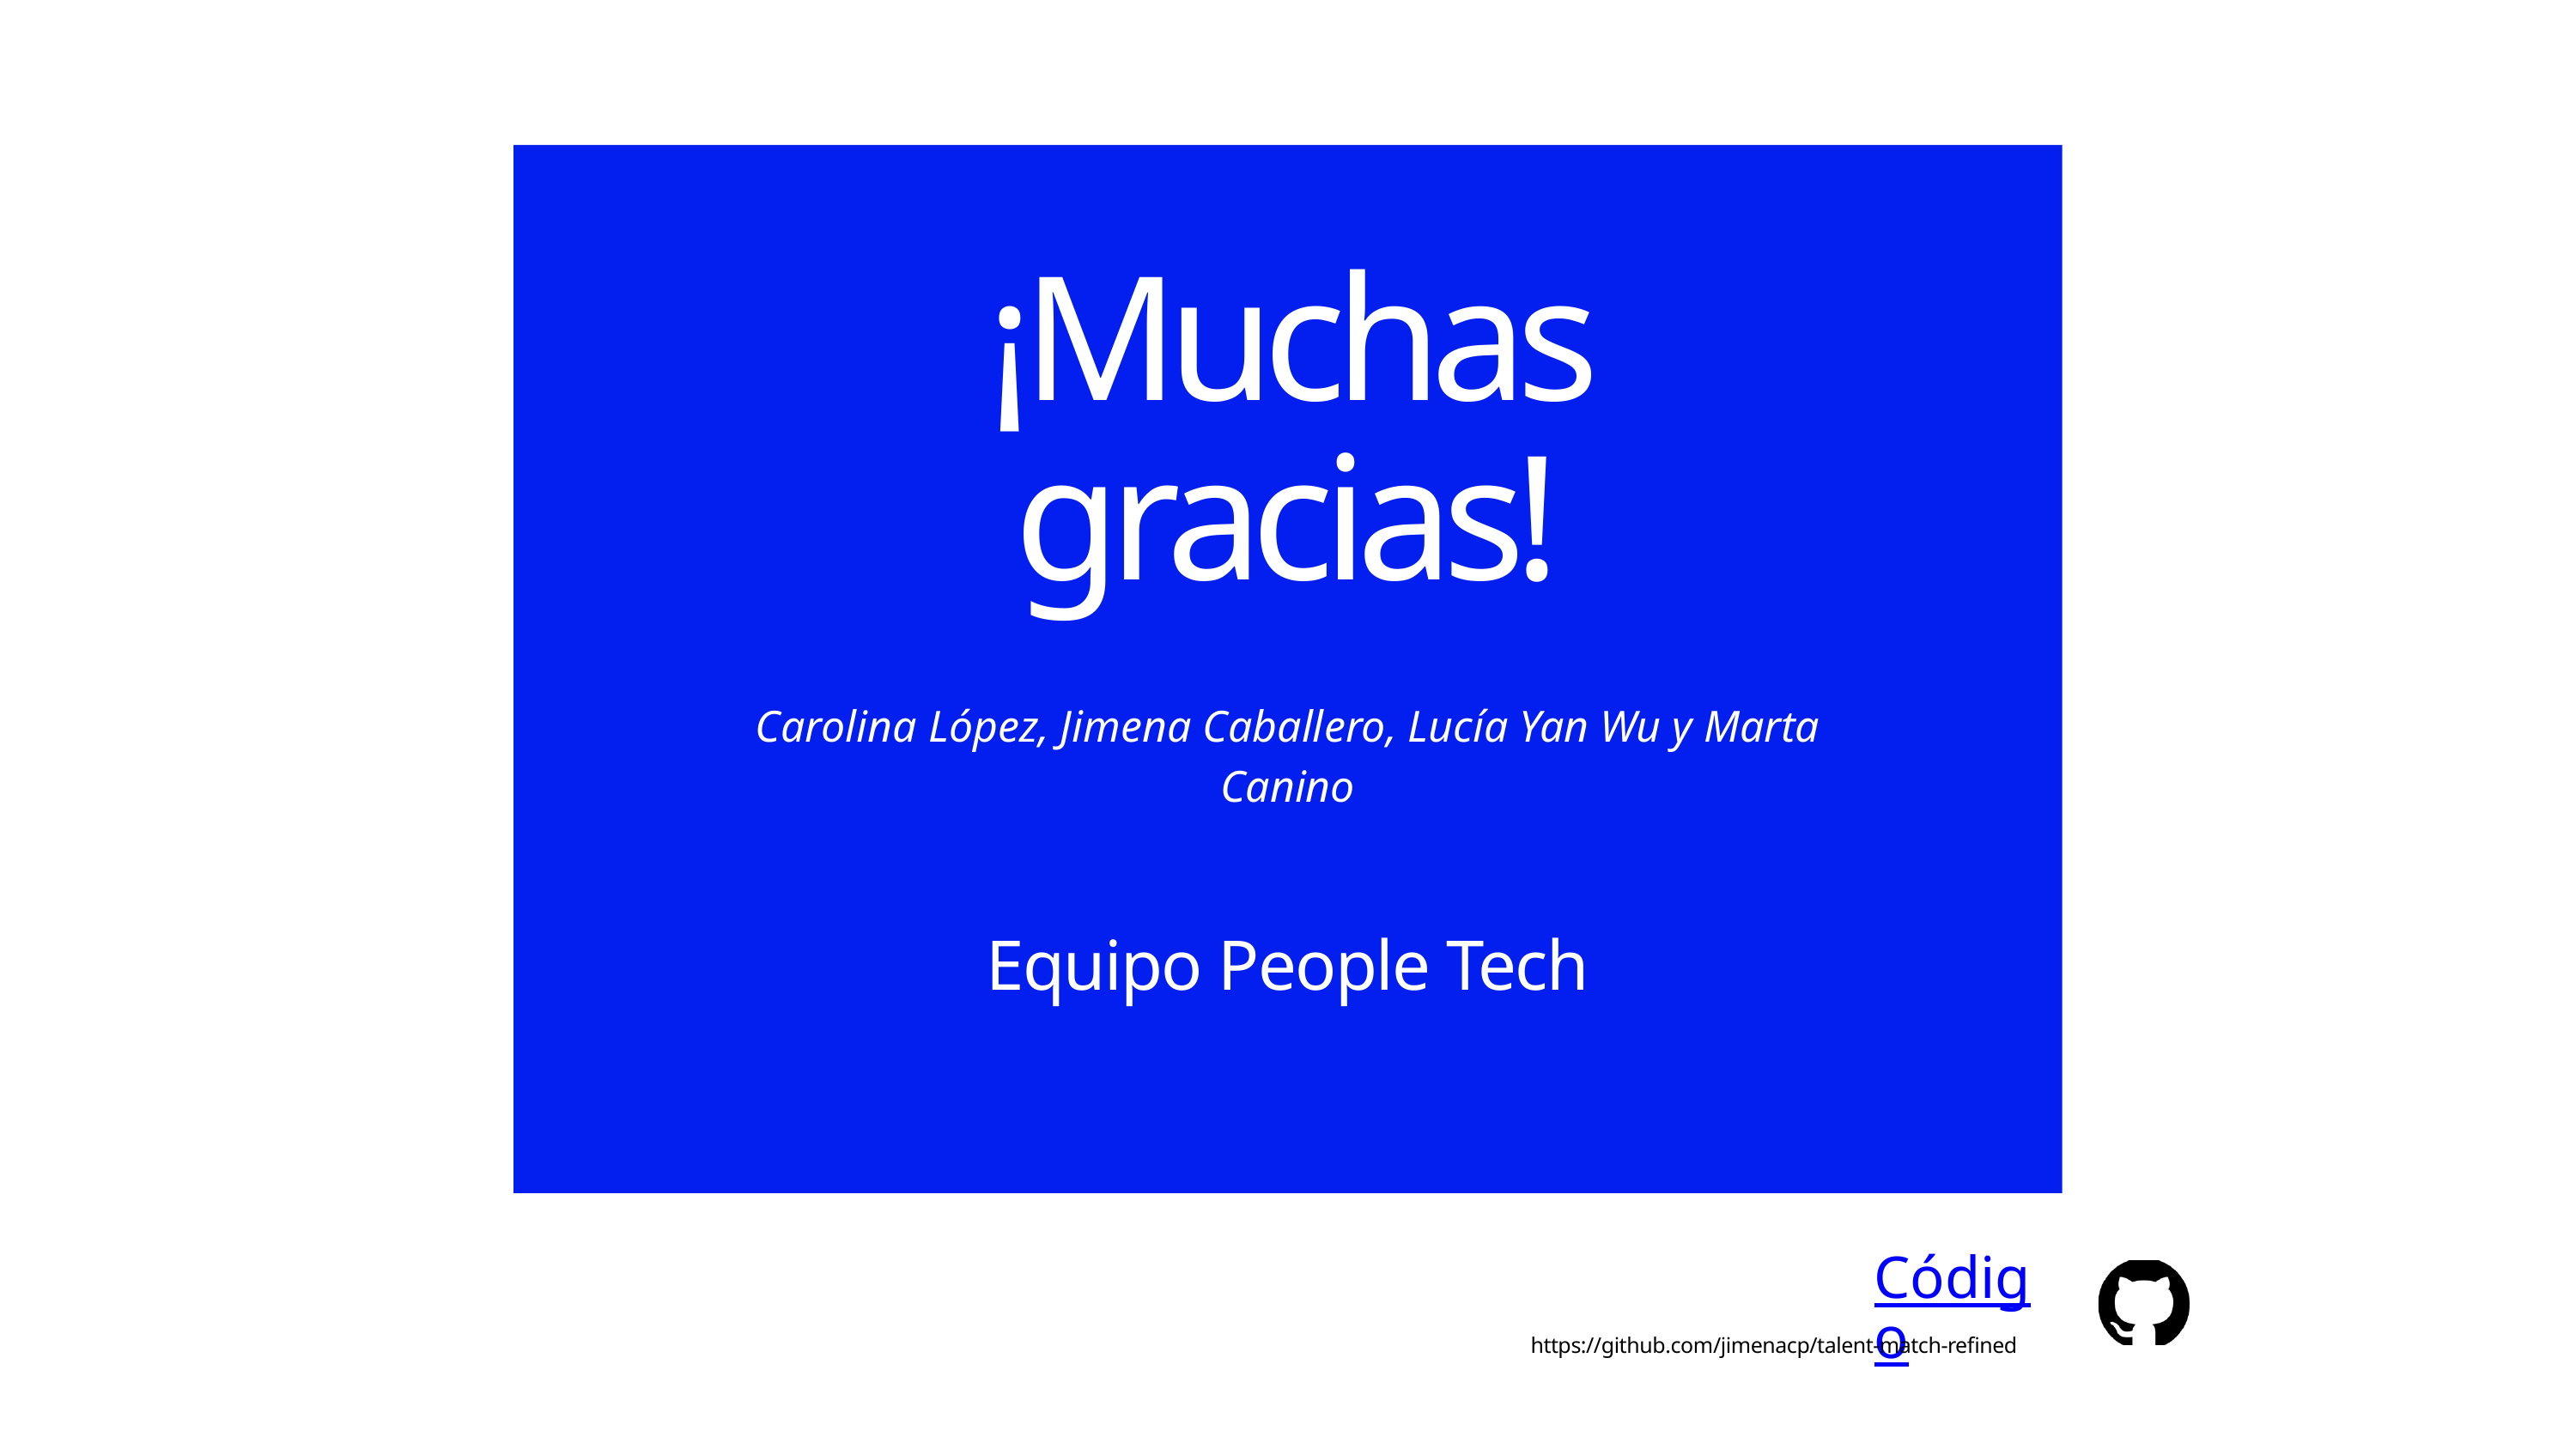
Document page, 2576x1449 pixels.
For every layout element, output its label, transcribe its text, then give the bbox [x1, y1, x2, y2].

text_box [513, 144, 2063, 1193]
text_box [2098, 1260, 2190, 1345]
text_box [738, 264, 1838, 809]
text_box Equipo People Tech [555, 928, 2021, 1004]
text_box Código [1874, 1238, 2062, 1319]
text_box https://github.com/jimenacp/talent-match-refined [1486, 1327, 2062, 1358]
